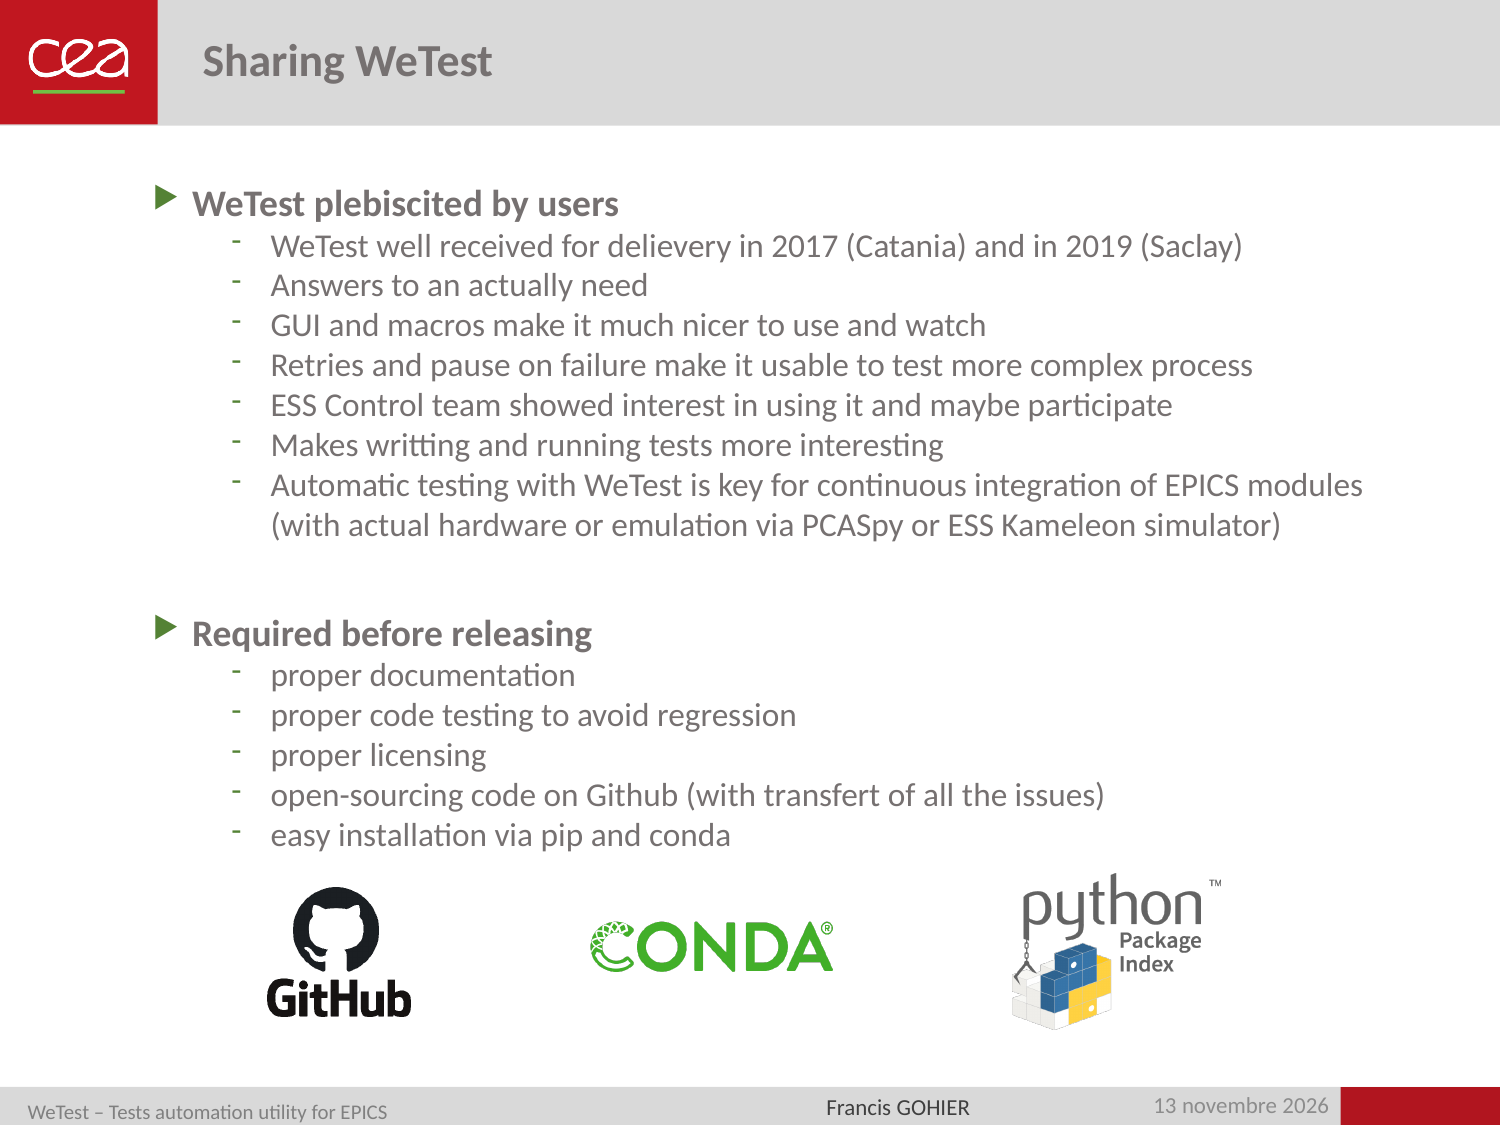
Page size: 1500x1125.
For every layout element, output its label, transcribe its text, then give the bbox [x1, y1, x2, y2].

title Sharing WeTest [181, 32, 1432, 95]
picture [556, 884, 867, 1009]
picture [1012, 873, 1221, 1030]
picture [267, 887, 411, 1017]
picture [27, 36, 129, 94]
list WeTest plebiscited by users WeTest well received for delievery in 2017 (Catania) and in 2019 (Saclay) Answers to an actually need GUI and macros make it much nicer to use and watch Retries and pause on failure make it usable to test more complex process ESS Control team showed interest in using it and maybe participate Makes writting and running tests more interesting Automatic testing with WeTest is key for continuous integration of EPICS modules (with actual hardware or emulation via PCASpy or ESS Kameleon simulator) Required before releasing proper documentation proper code testing to avoid regression proper licensing open-sourcing code on Github (with transfert of all the issues) easy installation via pip and conda [131, 168, 1393, 1125]
